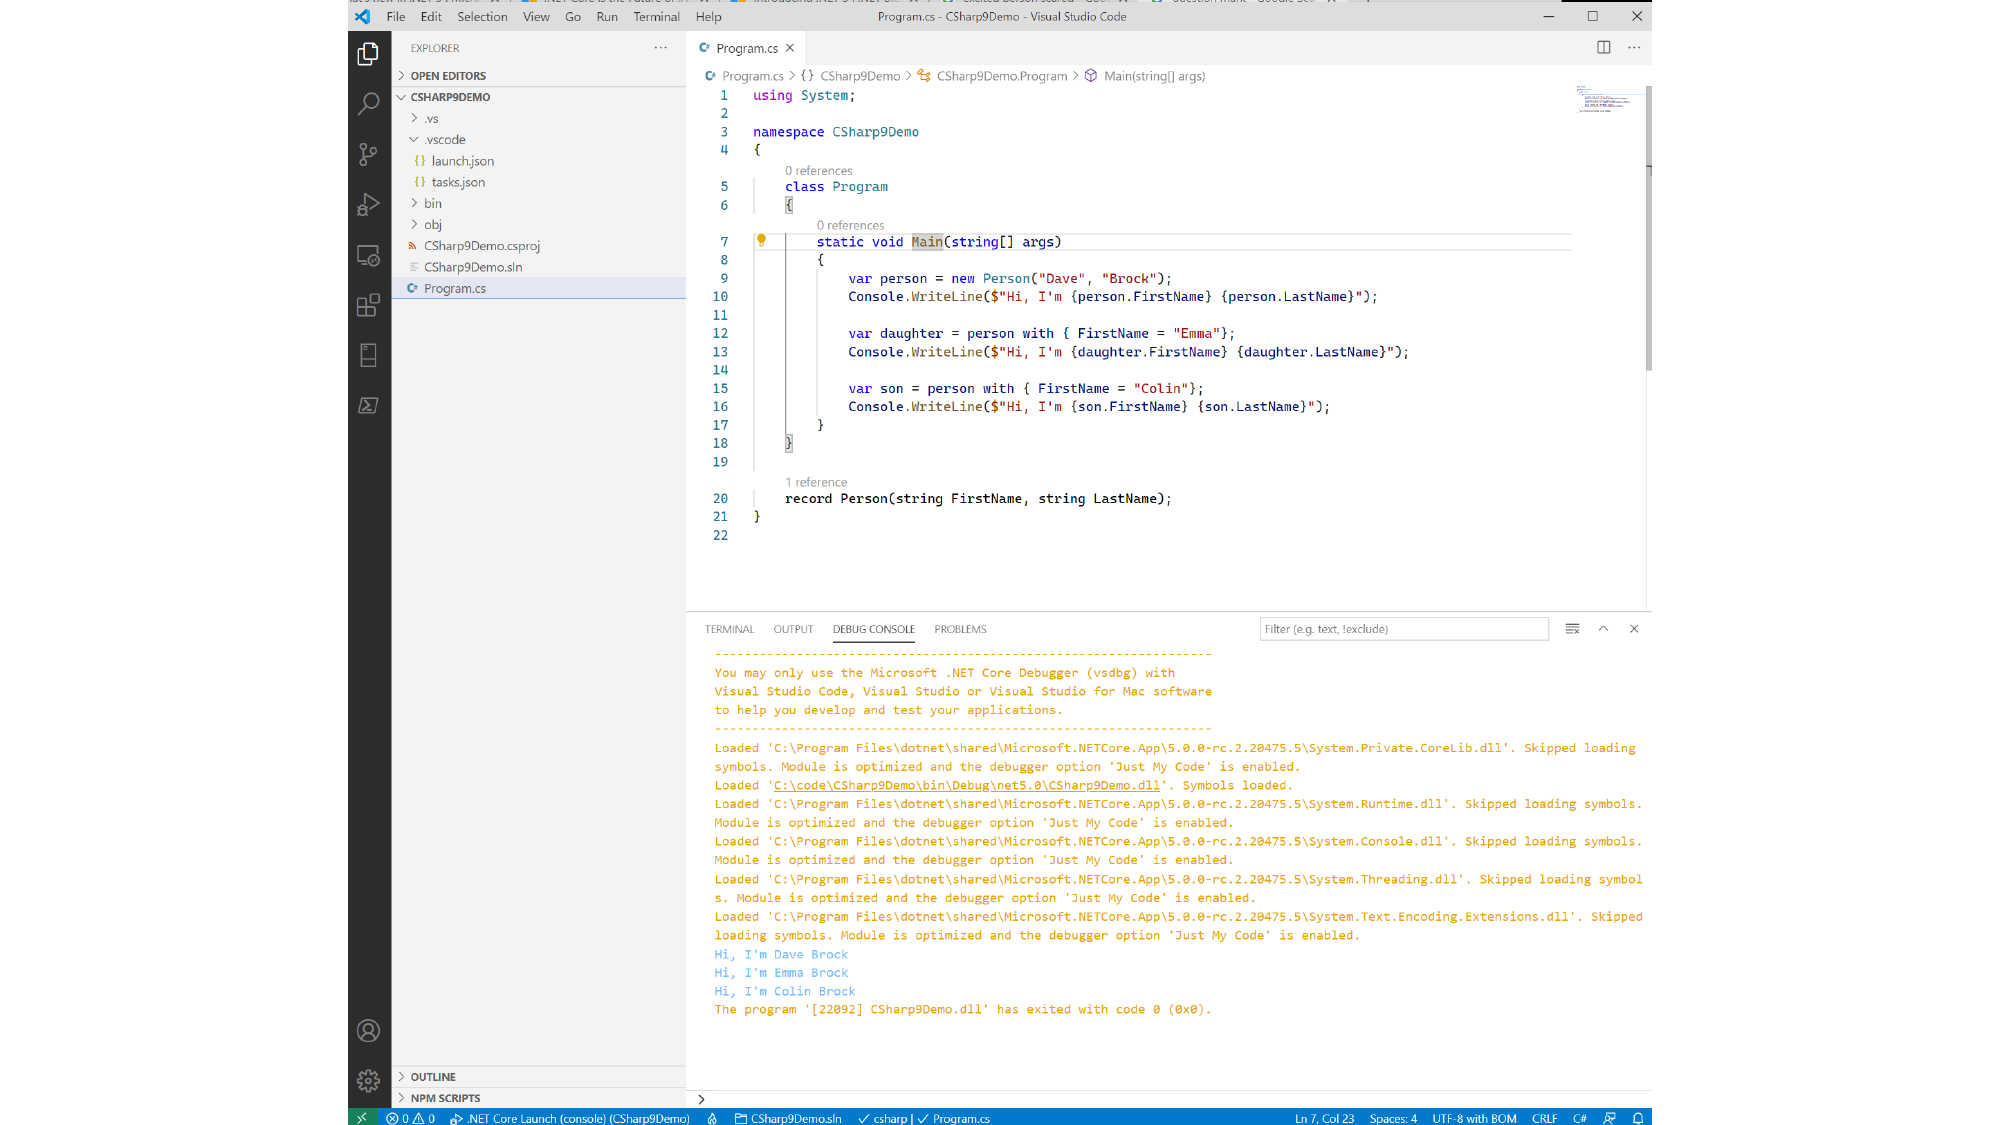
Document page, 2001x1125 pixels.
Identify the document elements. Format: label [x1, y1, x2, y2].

picture [348, 0, 1652, 1125]
